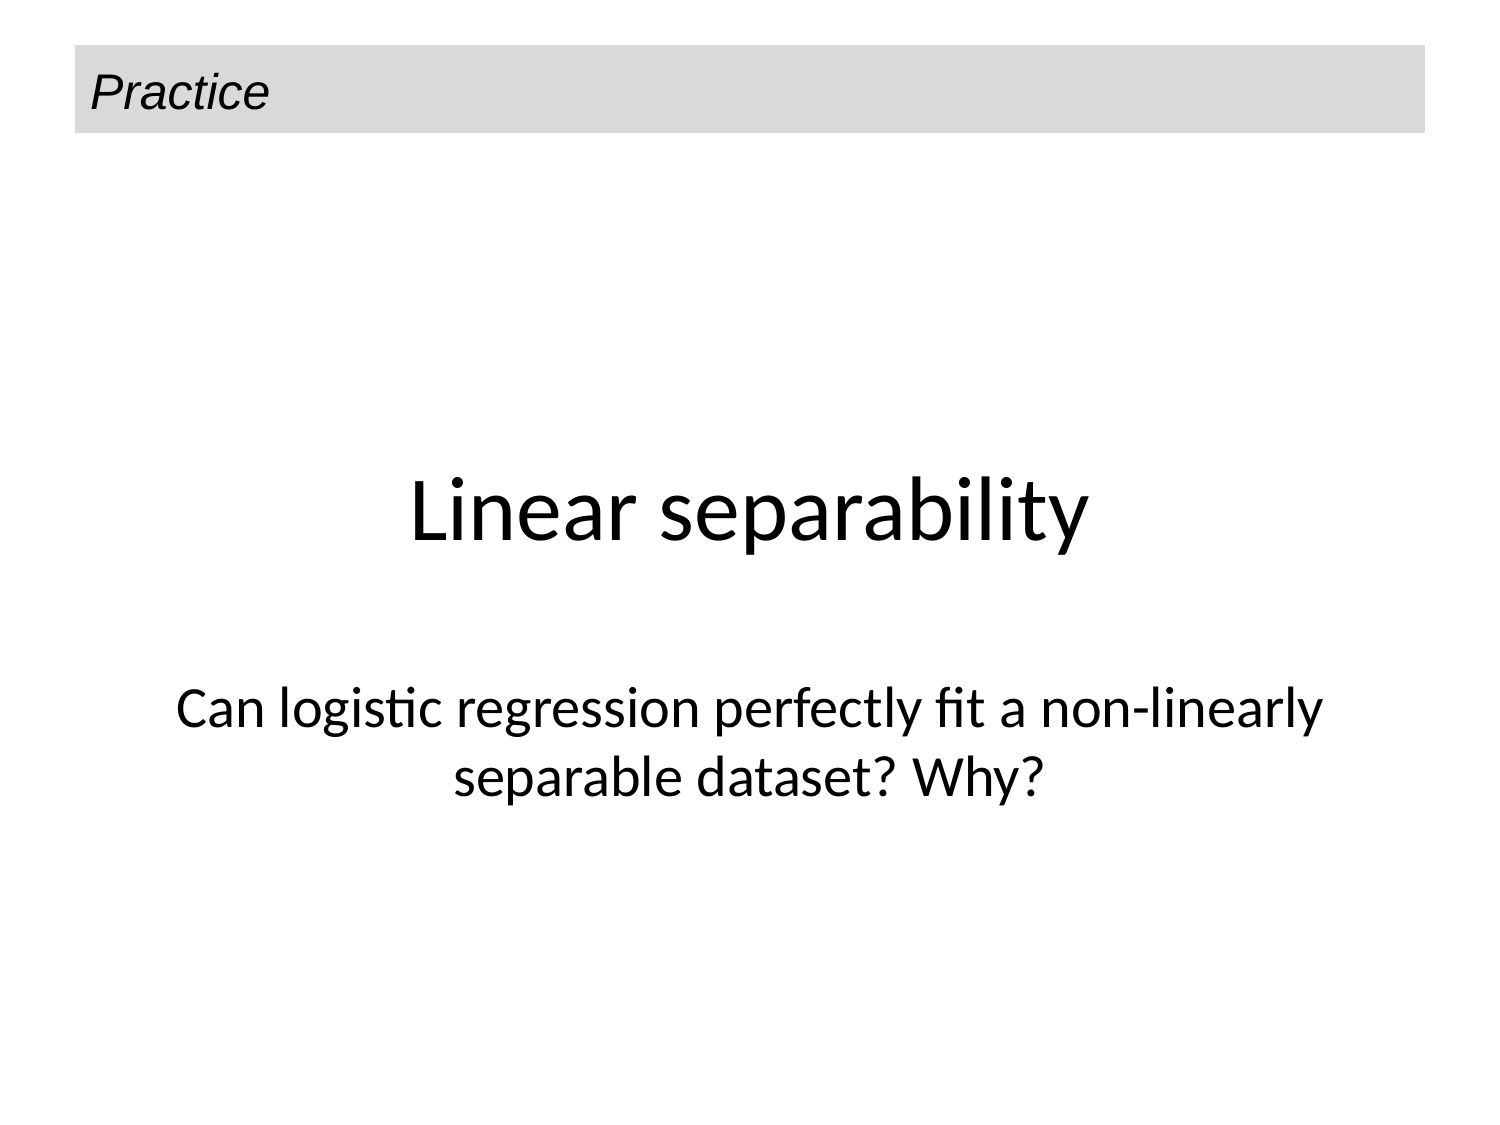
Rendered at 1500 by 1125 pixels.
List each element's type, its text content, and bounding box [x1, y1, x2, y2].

title Linear separability Can logistic regression perfectly fit a non-linearly separable dataset? Why? [112, 209, 1388, 1048]
text_box Practice [74, 45, 1425, 134]
